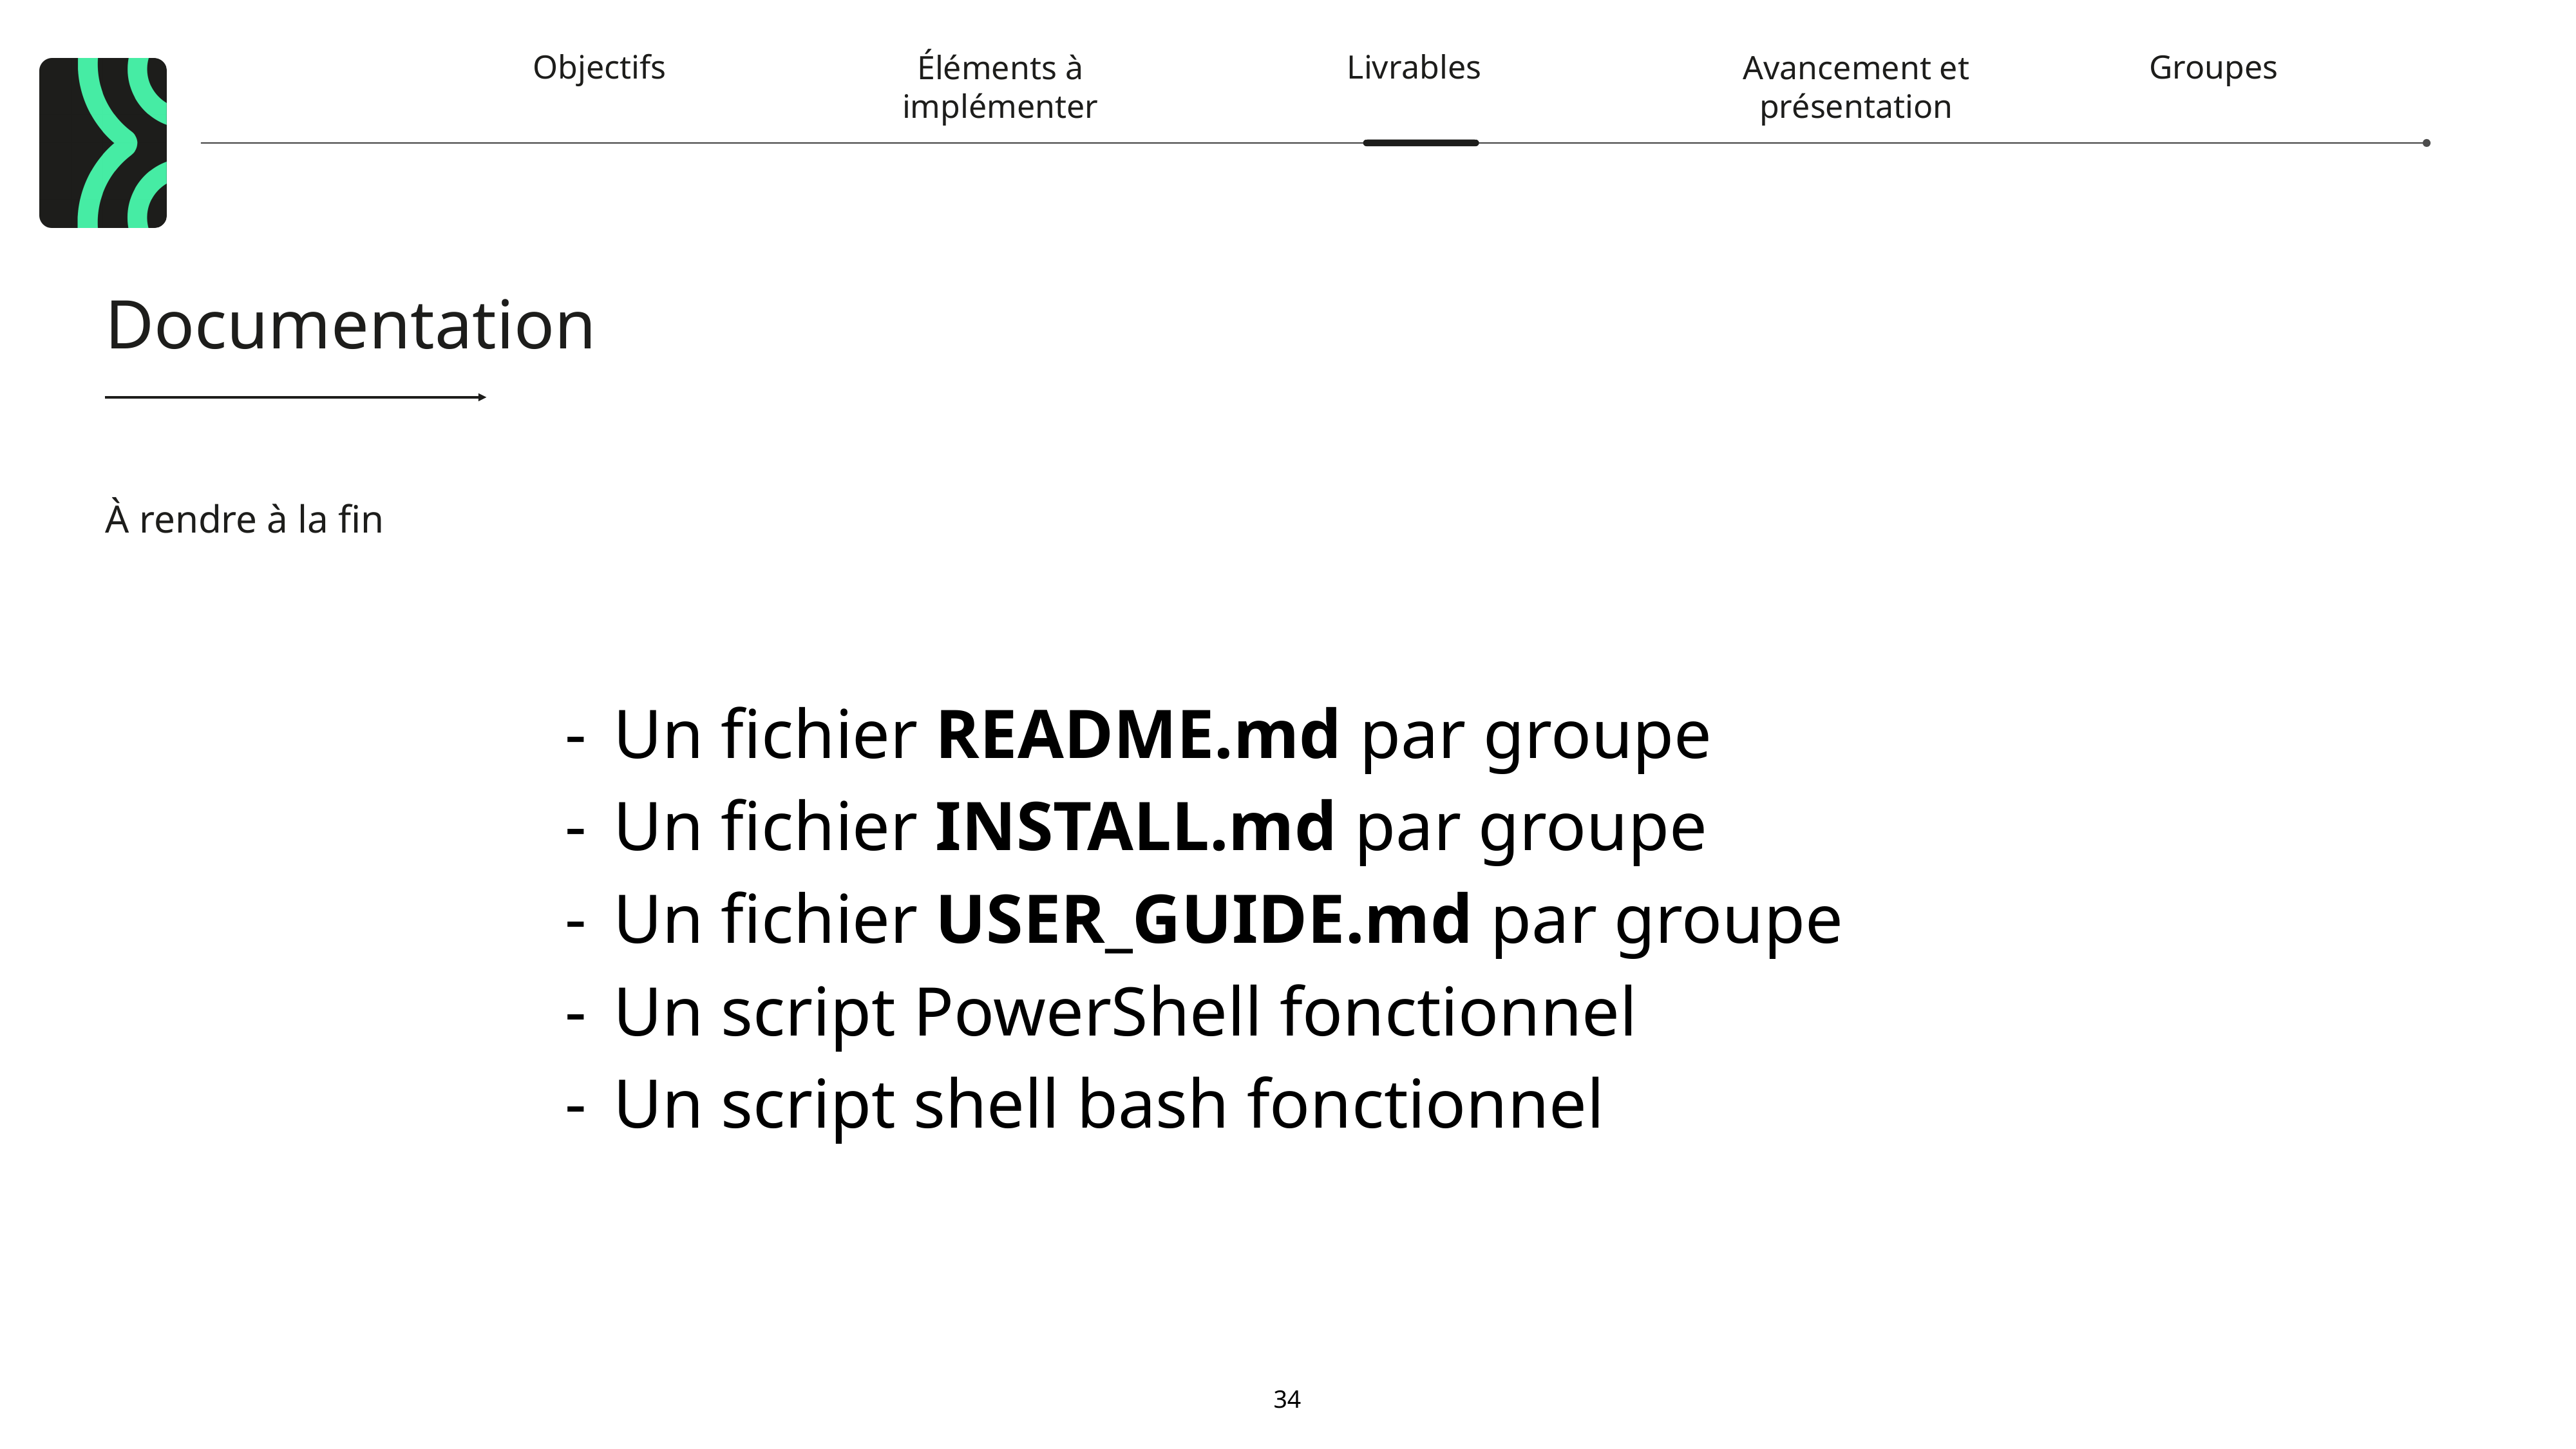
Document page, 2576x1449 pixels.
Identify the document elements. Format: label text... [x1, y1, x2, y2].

slide_number ‹#› [1267, 571, 1307, 1423]
text_box Éléments à implémenter [826, 41, 1175, 130]
text_box Un fichier README.md par groupe Un fichier INSTALL.md par groupe Un fichier USER_GUIDE.md par groupe Un script PowerShell fonctionnel Un script shell bash fonctionnel [555, 439, 2513, 1382]
text_box [1363, 144, 1479, 147]
picture [39, 58, 167, 228]
text_box Groupes [2082, 41, 2345, 91]
text_box Documentation [100, 276, 1513, 368]
text_box Avancement et présentation [1654, 41, 2059, 130]
text_box [1363, 139, 1479, 142]
text_box Objectifs [397, 41, 803, 91]
text_box Livrables [1198, 41, 1631, 91]
text_box À rendre à la fin [100, 489, 471, 545]
